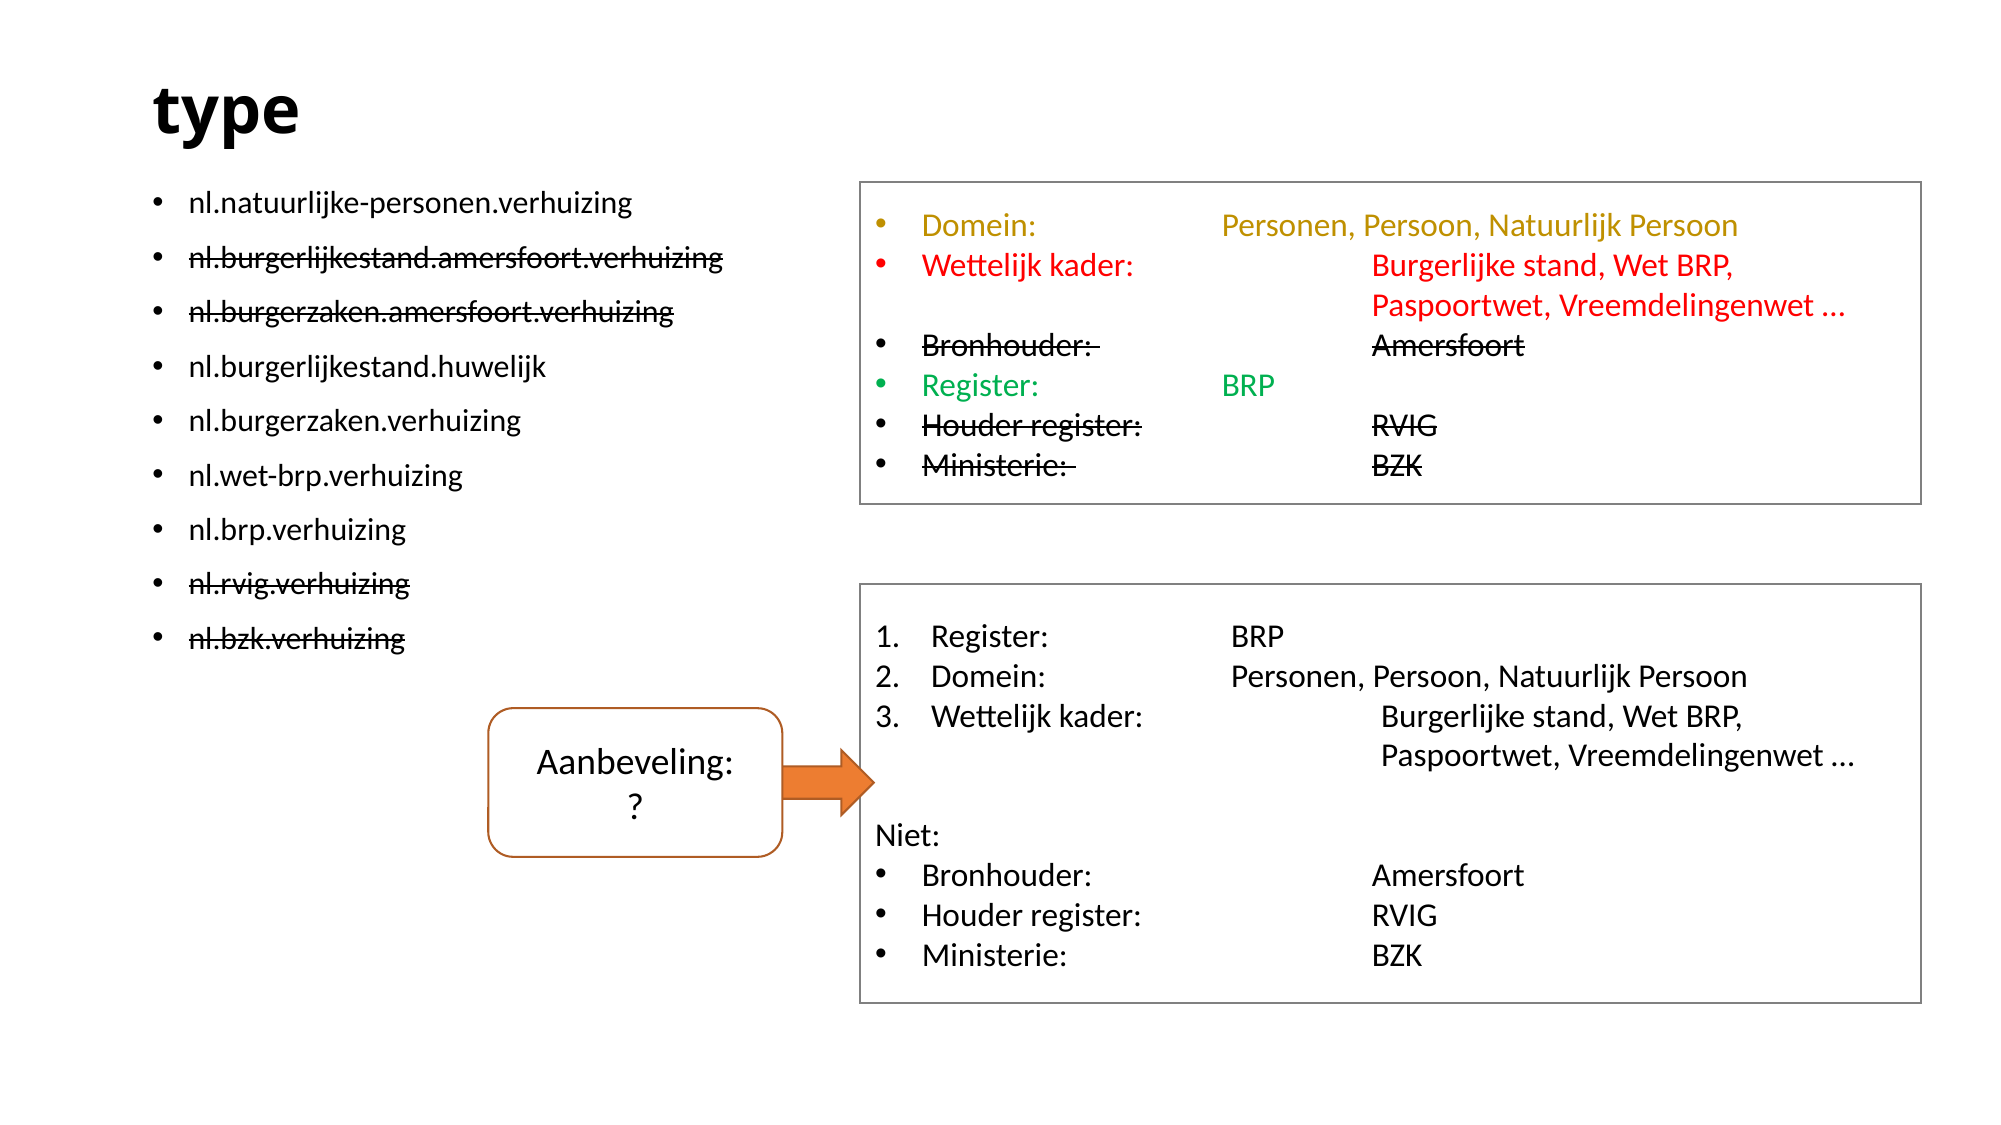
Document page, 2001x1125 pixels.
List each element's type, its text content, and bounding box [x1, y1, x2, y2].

title type [137, 59, 1863, 164]
text_box Domein: Personen, Persoon, Natuurlijk Persoon Wettelijk kader: Burgerlijke stand, Wet BRP, Paspoortwet, Vreemdelingenwet … Bronhouder: Amersfoort Register: BRP Houder register: RVIG Ministerie: BZK [859, 181, 1922, 505]
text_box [488, 708, 874, 857]
text_box Register: BRP Domein: Personen, Persoon, Natuurlijk Persoon Wettelijk kader: Burgerlijke stand, Wet BRP, Paspoortwet, Vreemdelingenwet … Niet: Bronhouder: Amersfoort Houder register: RVIG Ministerie: BZK [859, 583, 1922, 1004]
list nl.natuurlijke-personen.verhuizing nl.burgerlijkestand.amersfoort.verhuizing nl.burgerzaken.amersfoort.verhuizing nl.burgerlijkestand.huwelijk nl.burgerzaken.verhuizing nl.wet-brp.verhuizing nl.brp.verhuizing nl.rvig.verhuizing nl.bzk.verhuizing [137, 178, 970, 667]
